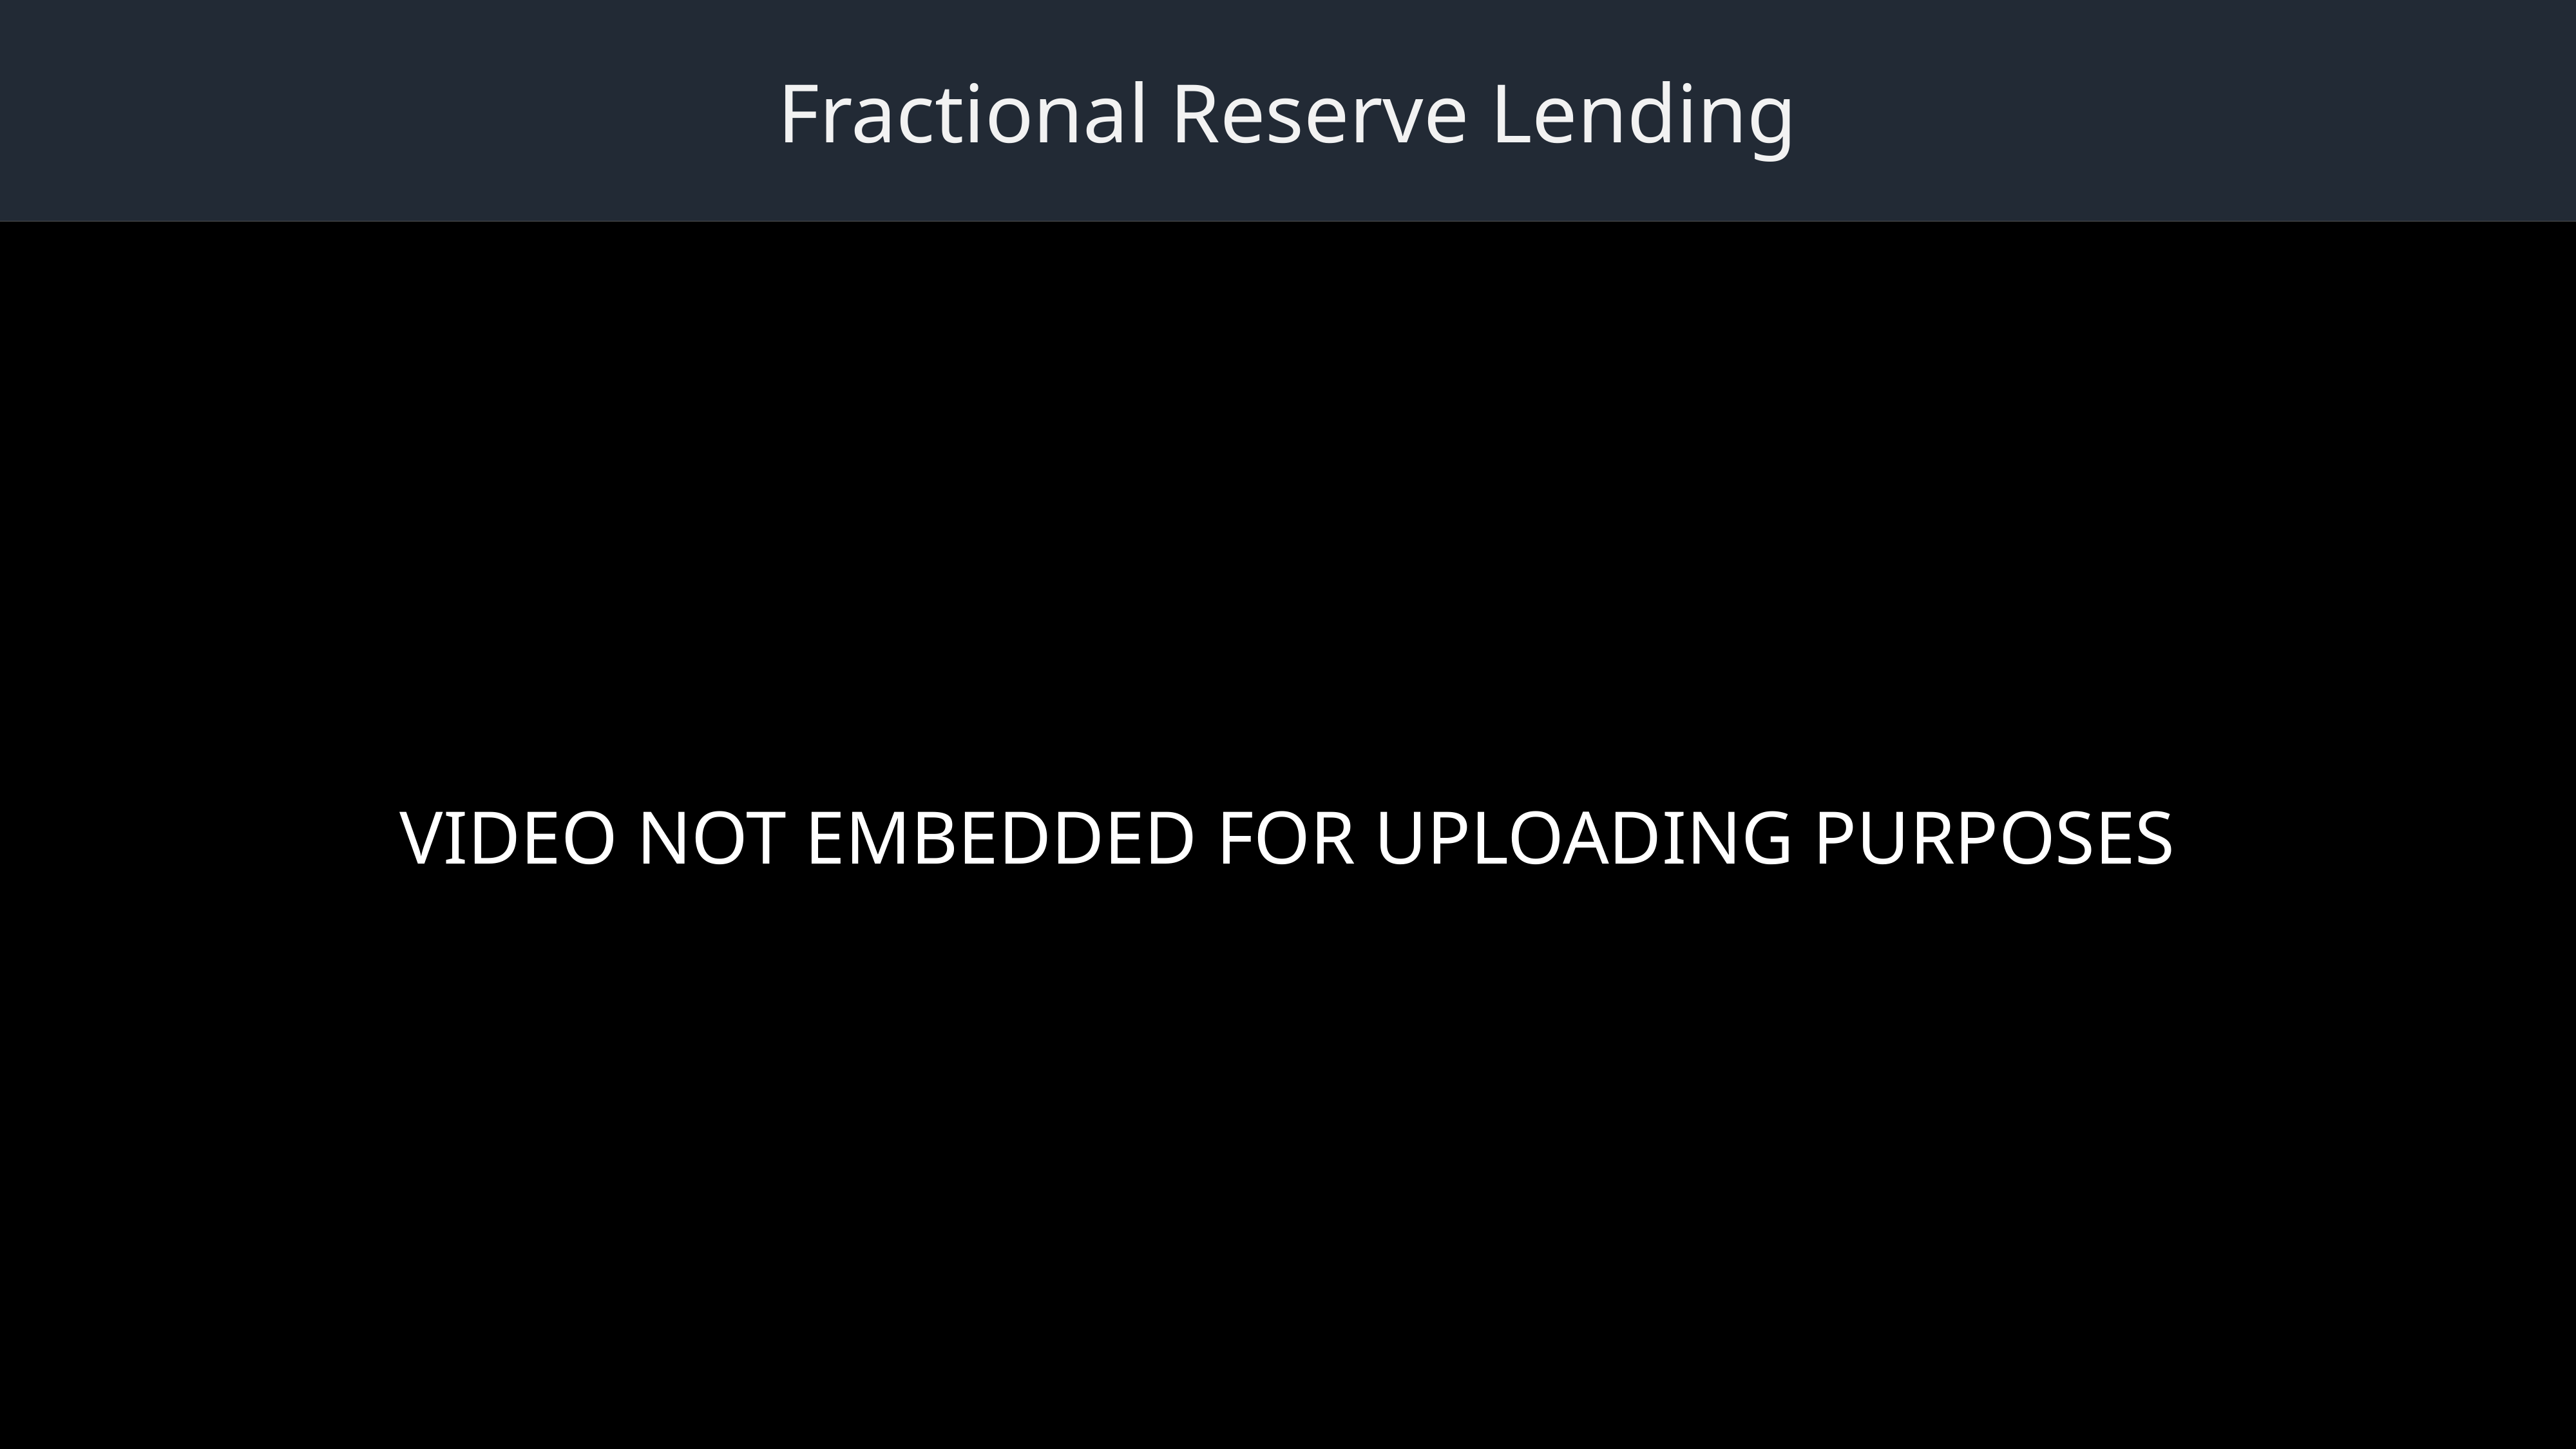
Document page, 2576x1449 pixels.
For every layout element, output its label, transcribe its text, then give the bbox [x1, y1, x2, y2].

text_box Fractional Reserve Lending [0, 0, 2576, 222]
text_box VIDEO NOT EMBEDDED FOR UPLOADING PURPOSES [0, 222, 2576, 1449]
